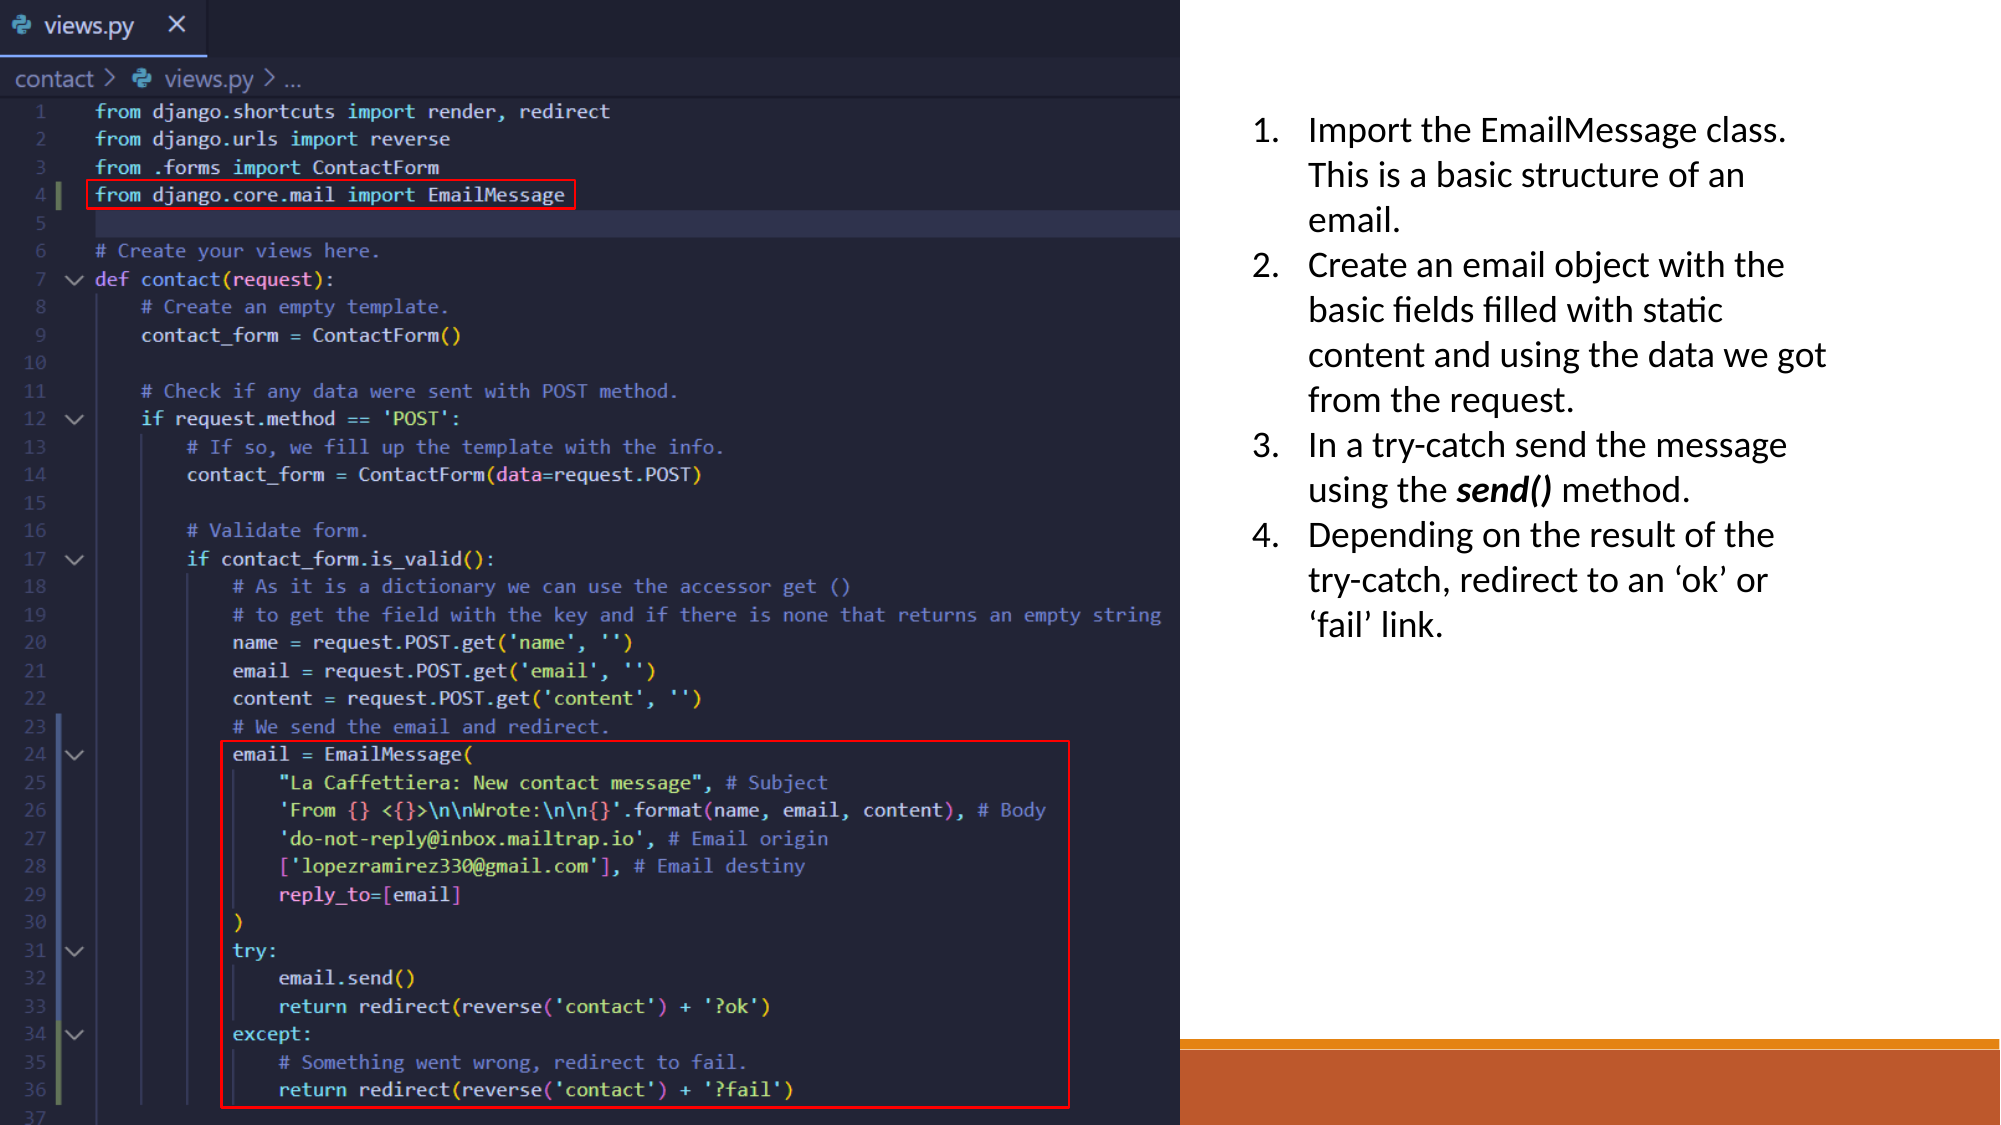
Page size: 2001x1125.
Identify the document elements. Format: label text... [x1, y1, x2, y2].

picture [0, 0, 1181, 1125]
text_box Import the EmailMessage class. This is a basic structure of an email. Create an email object with the basic fields filled with static content and using the data we got from the request. In a try-catch send the message using the send() method. Depending on the result of the try-catch, redirect to an ‘ok’ or ‘fail’ link. [1237, 97, 1848, 698]
